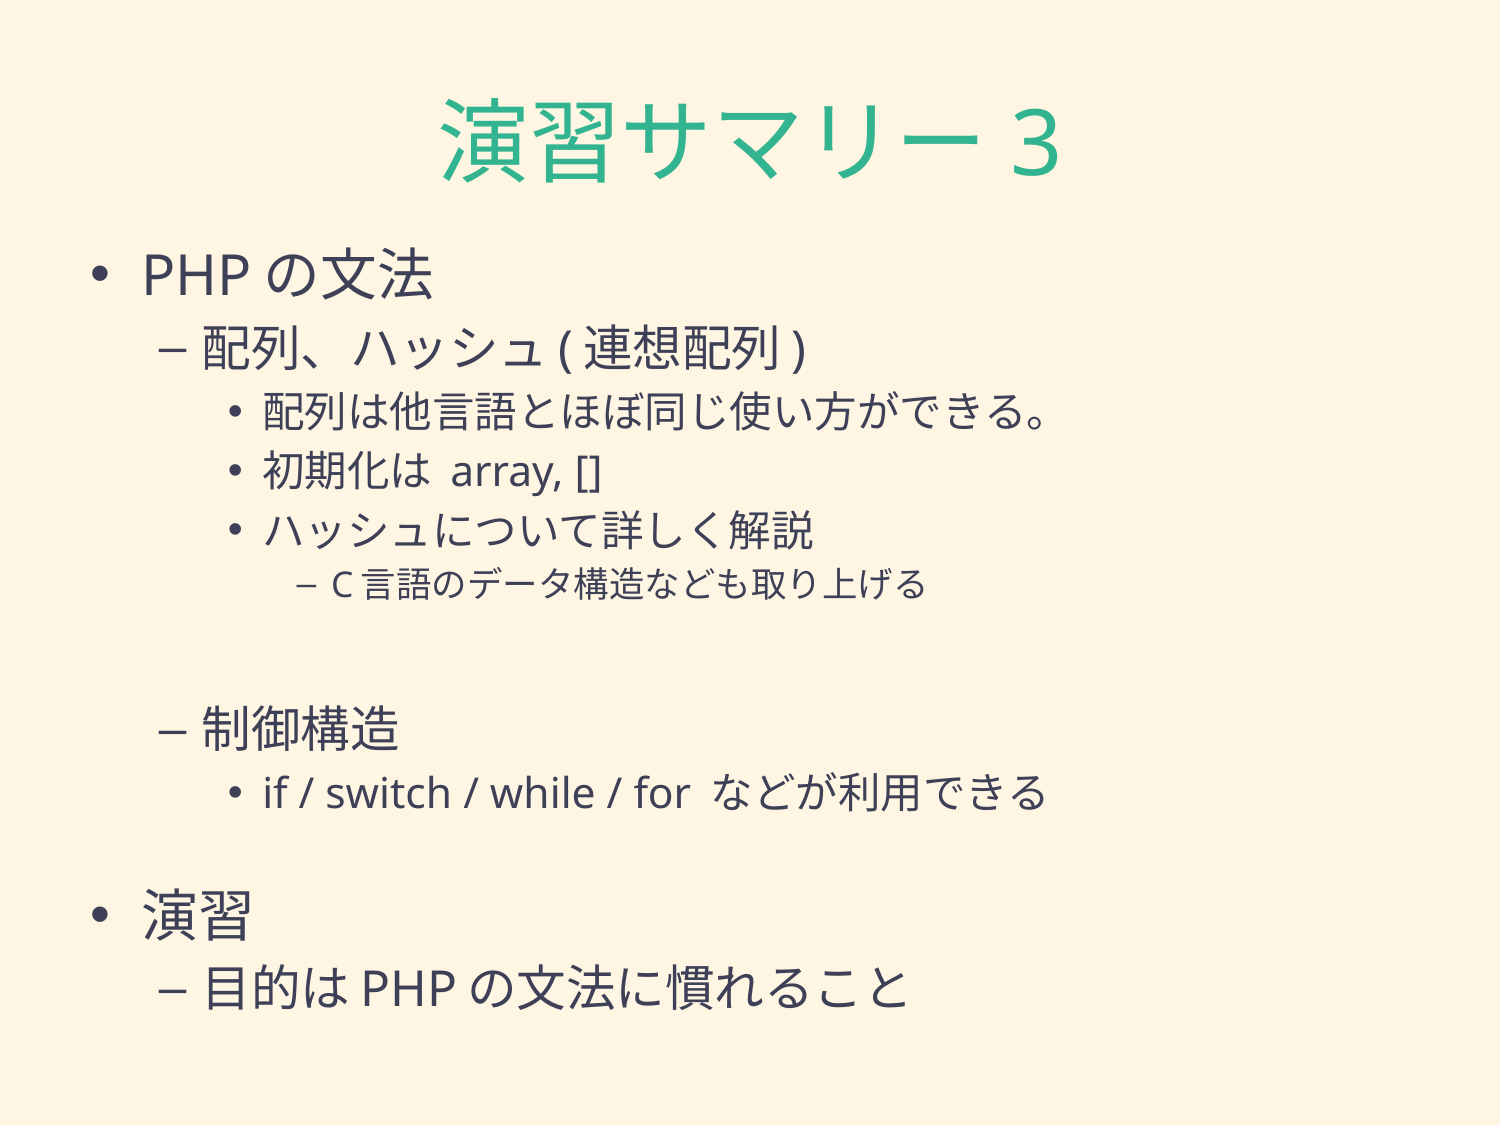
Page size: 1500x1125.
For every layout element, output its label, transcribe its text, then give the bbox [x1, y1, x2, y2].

title 演習サマリー3 [75, 45, 1425, 231]
list PHPの文法 配列、ハッシュ(連想配列) 配列は他言語とほぼ同じ使い方ができる。 初期化は array, [] ハッシュについて詳しく解説 C言語のデータ構造なども取り上げる 制御構造 if / switch / while / for などが利用できる 演習 目的はPHPの文法に慣れること [75, 231, 1425, 1028]
